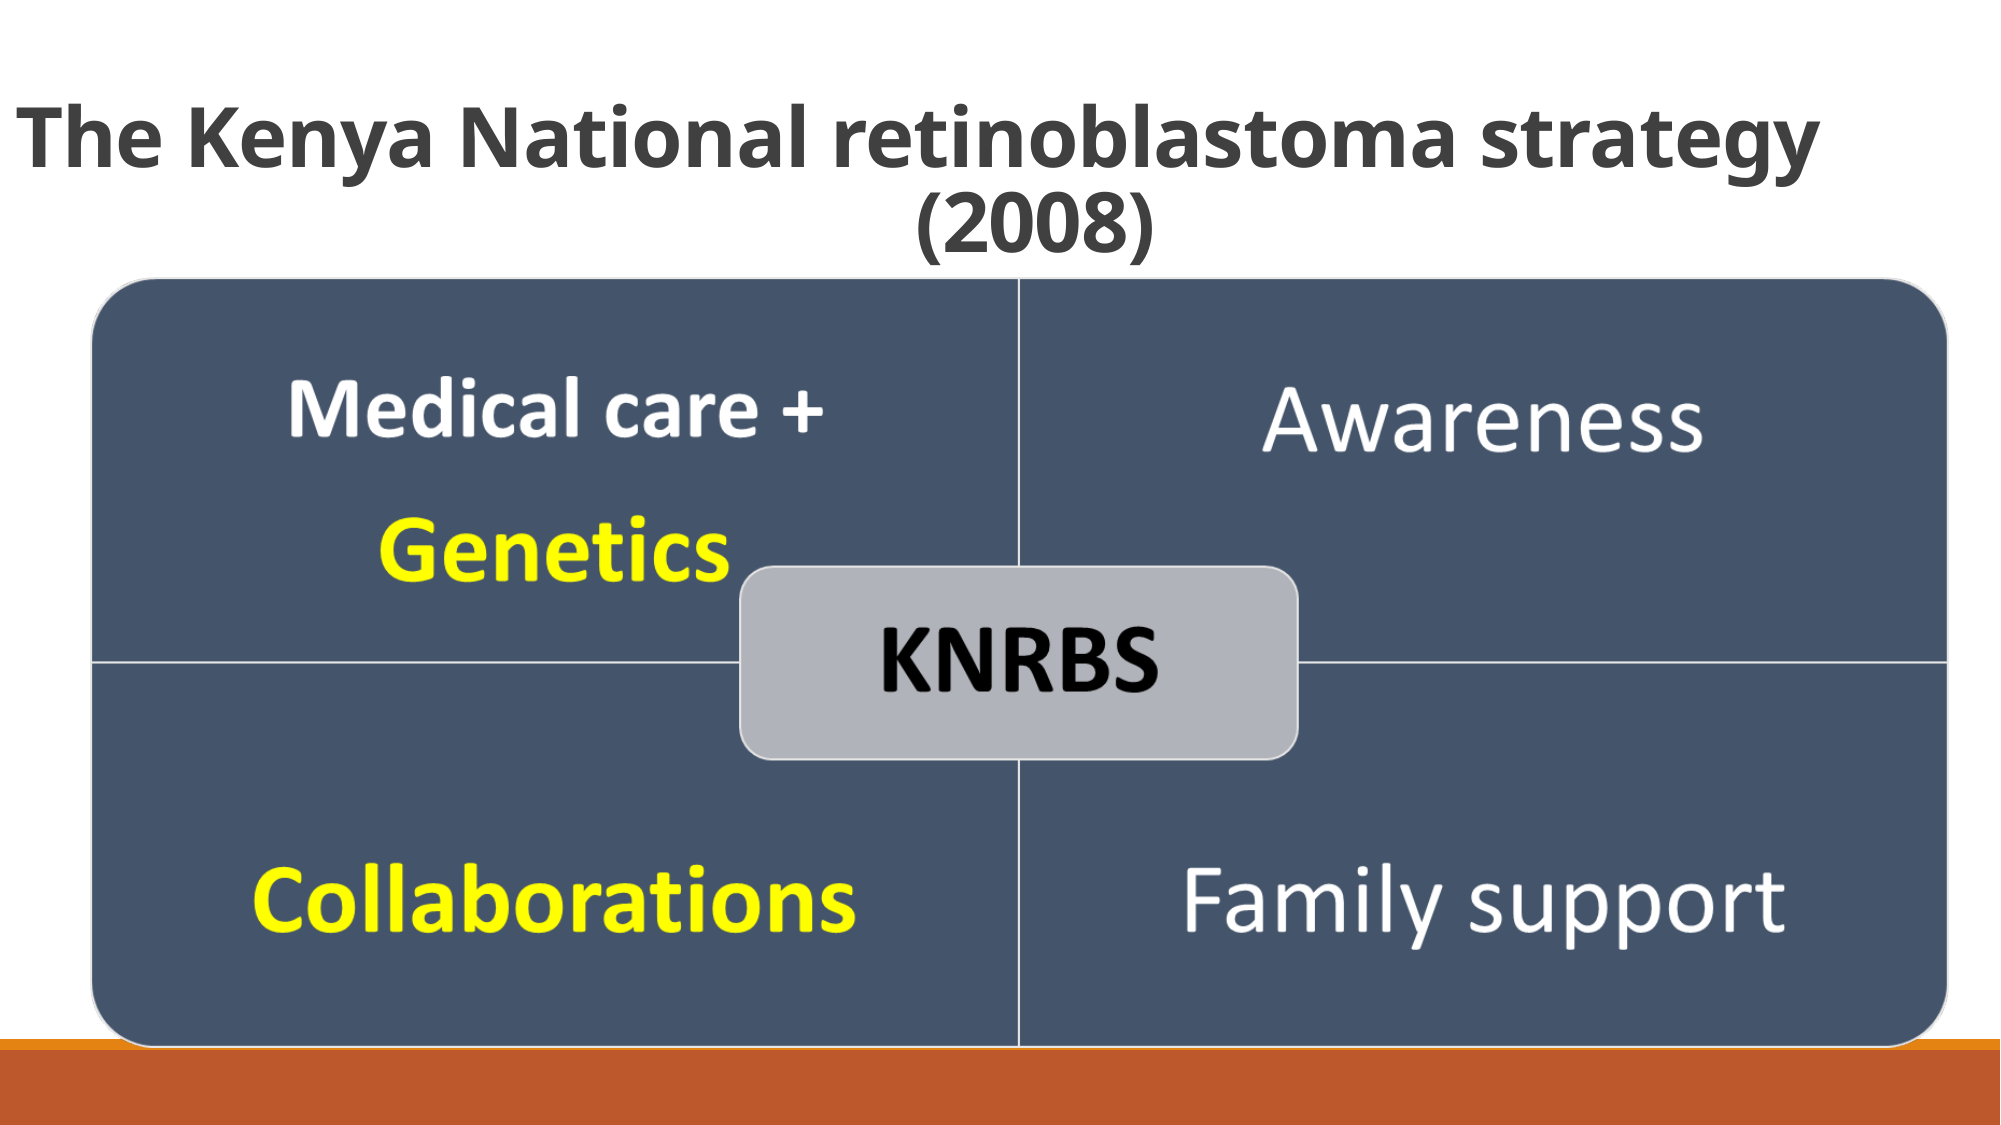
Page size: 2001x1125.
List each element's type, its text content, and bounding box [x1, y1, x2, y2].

title The Kenya National retinoblastoma strategy (2008) [0, 0, 2000, 278]
picture [89, 276, 1949, 1049]
